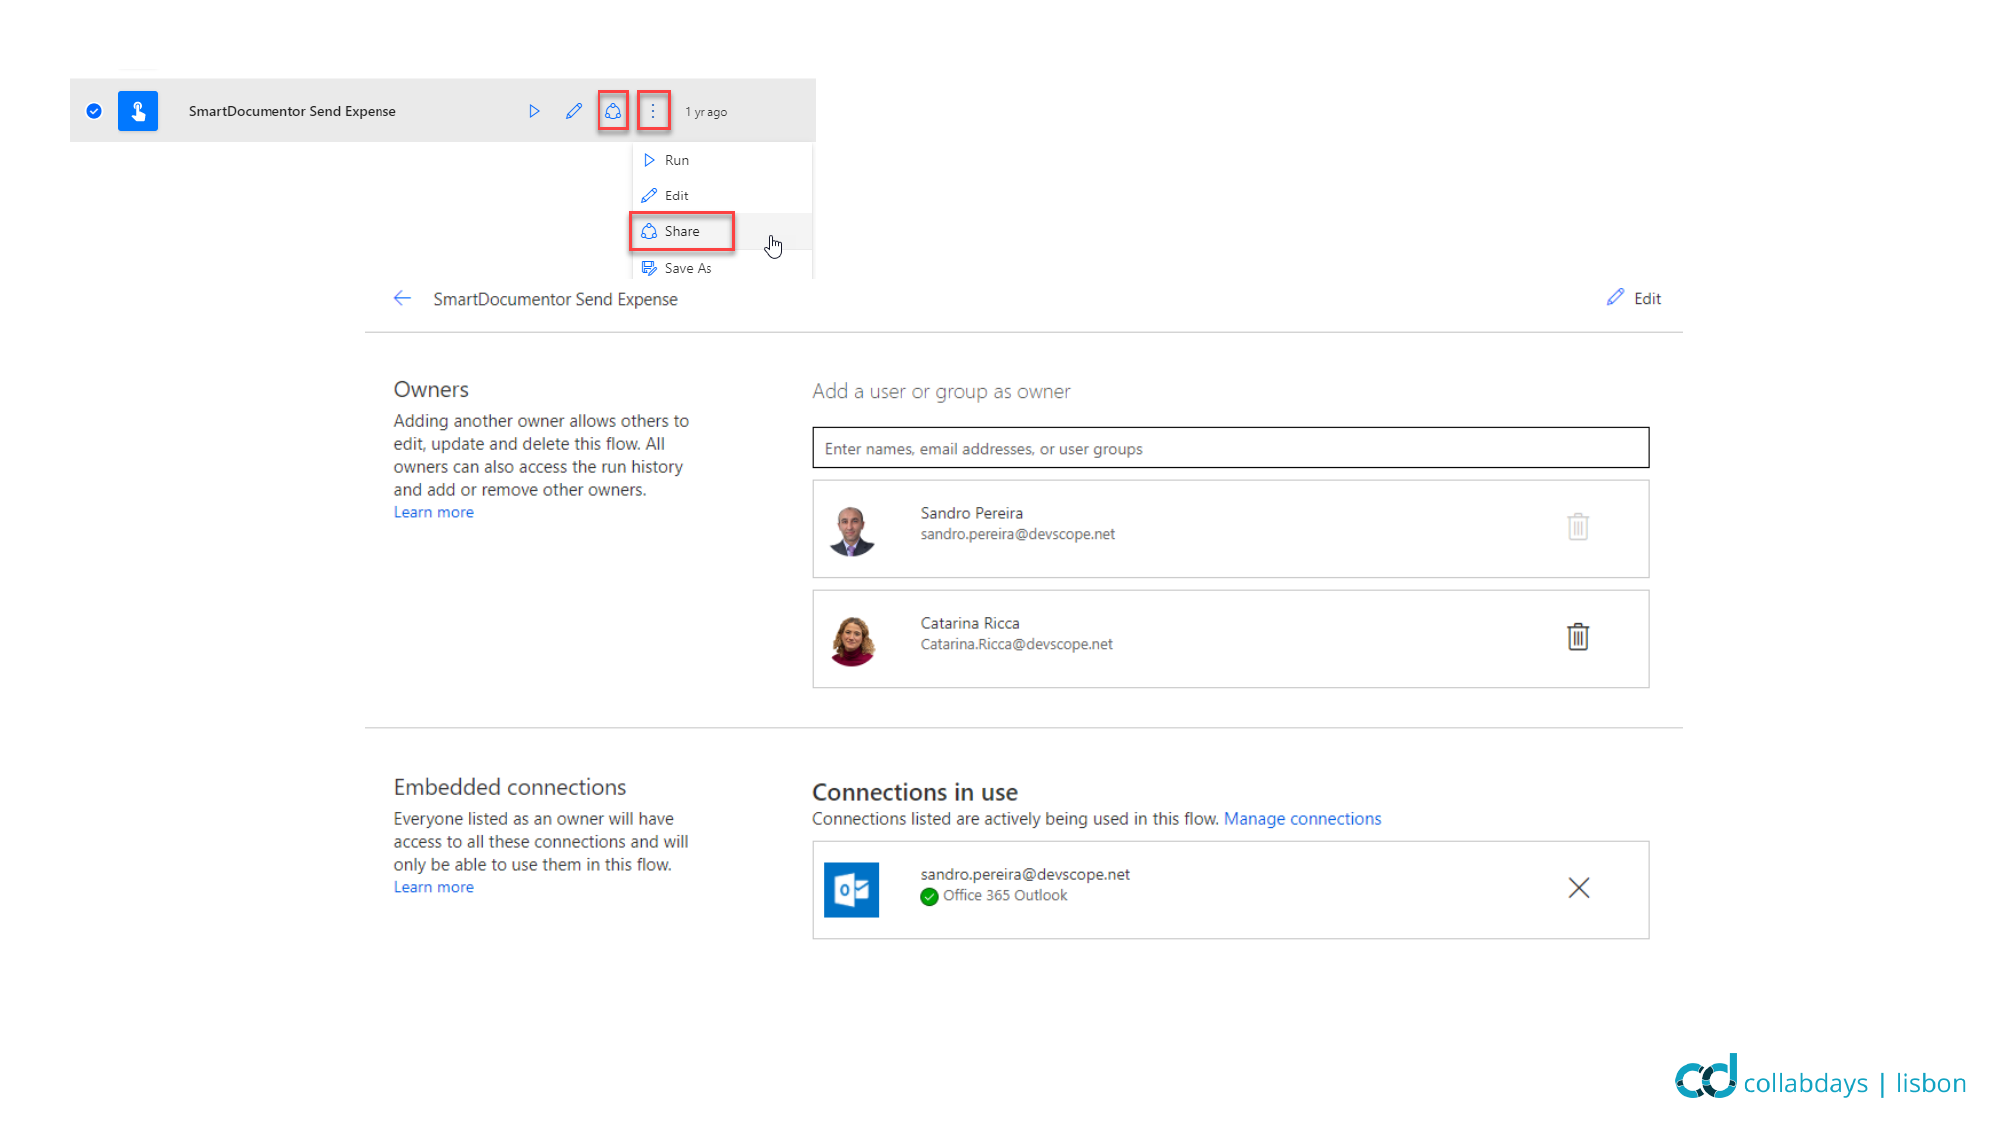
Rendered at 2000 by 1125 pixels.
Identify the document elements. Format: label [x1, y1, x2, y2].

picture [53, 69, 1683, 952]
picture [1675, 1053, 1966, 1098]
